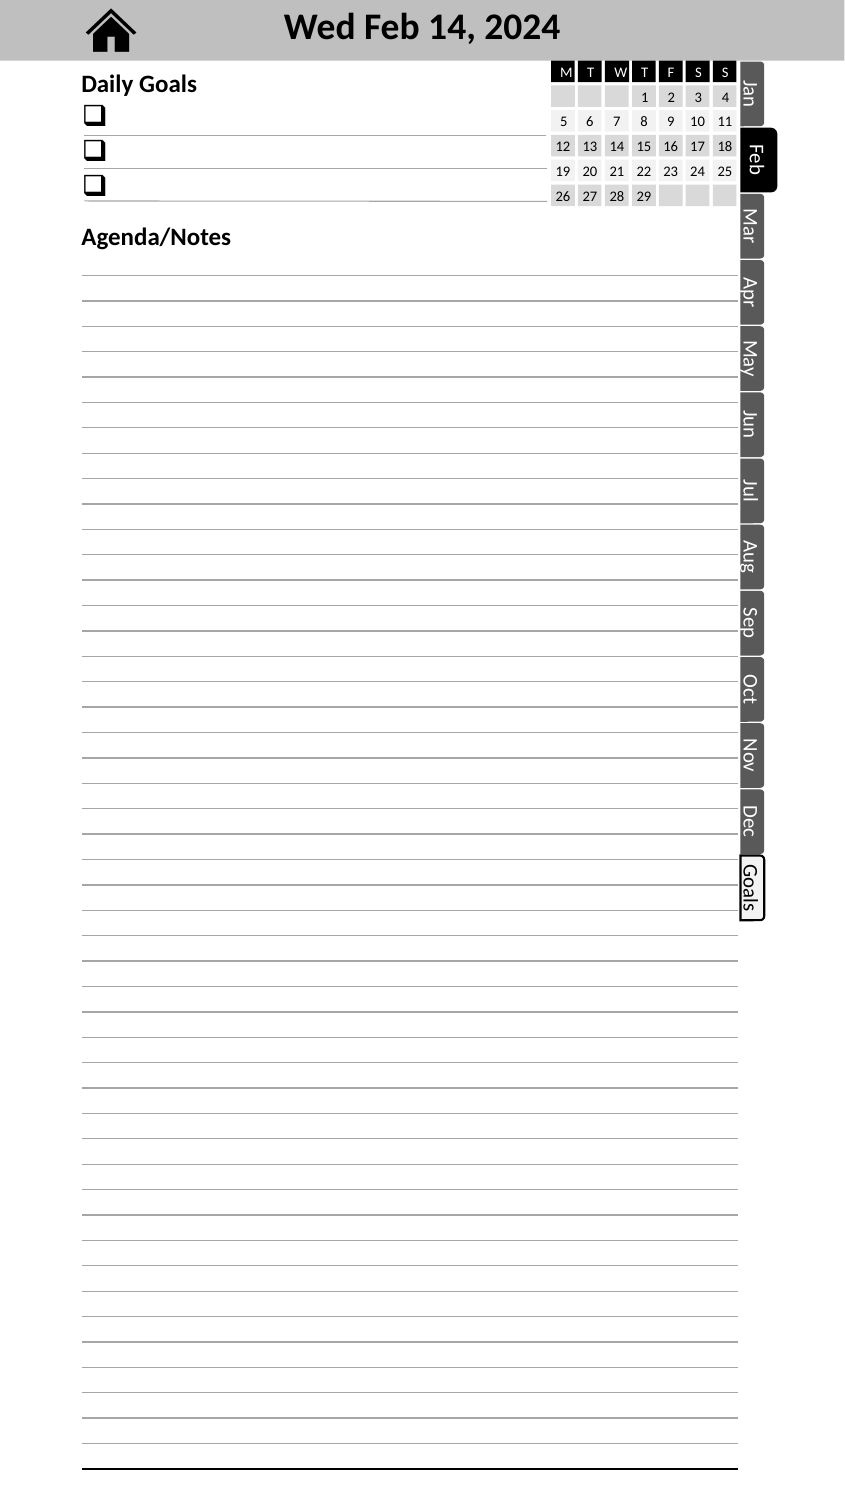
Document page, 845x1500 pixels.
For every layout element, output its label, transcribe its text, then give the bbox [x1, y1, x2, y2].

picture [82, 1, 140, 59]
list Wed Feb 14, 2024 [190, 0, 655, 61]
